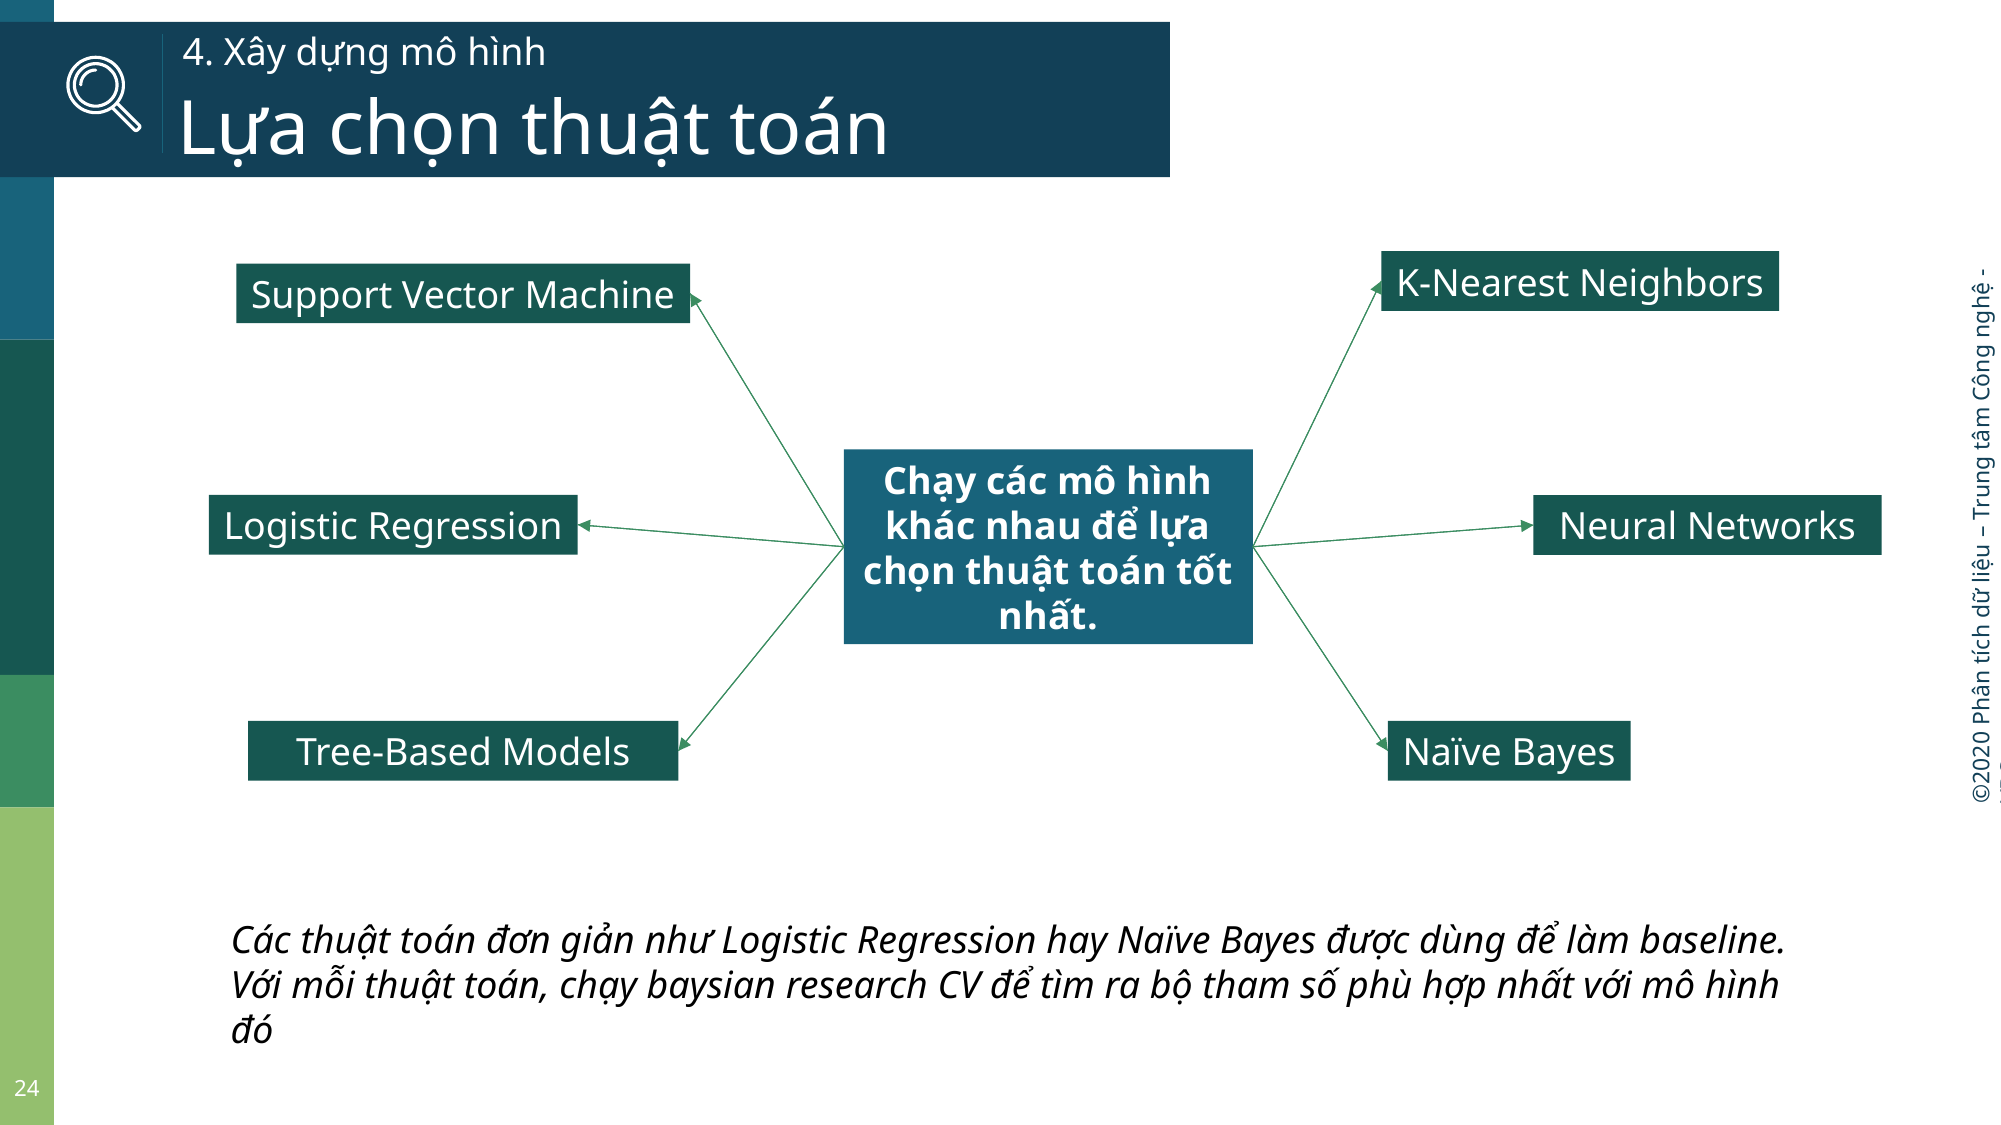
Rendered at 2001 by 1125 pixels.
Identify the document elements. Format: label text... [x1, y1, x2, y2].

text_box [67, 57, 140, 131]
text_box Naïve Bayes [1387, 720, 1631, 781]
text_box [678, 525, 844, 752]
text_box Neural Networks [1533, 495, 1882, 555]
title 4. Xây dựng mô hình [162, 32, 731, 72]
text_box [1252, 281, 1393, 525]
text_box Chạy các mô hình khác nhau để lựa chọn thuật toán tốt nhất. [844, 449, 1252, 645]
text_box K-Nearest Neighbors [1381, 251, 1780, 311]
text_box Tree-Based Models [248, 720, 679, 781]
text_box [1252, 525, 1393, 752]
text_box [678, 293, 844, 525]
text_box Support Vector Machine [236, 263, 691, 324]
text_box Các thuật toán đơn giản như Logistic Regression hay Naïve Bayes được dùng để làm baseline. Với mỗi thuật toán, chạy baysian research CV để tìm ra bộ tham số phù hợp nhất với mô hình đó [215, 908, 1830, 1059]
slide_number 24 [0, 1054, 66, 1125]
text_box Logistic Regression [208, 494, 578, 555]
text_box Lựa chọn thuật toán [162, 72, 1135, 178]
